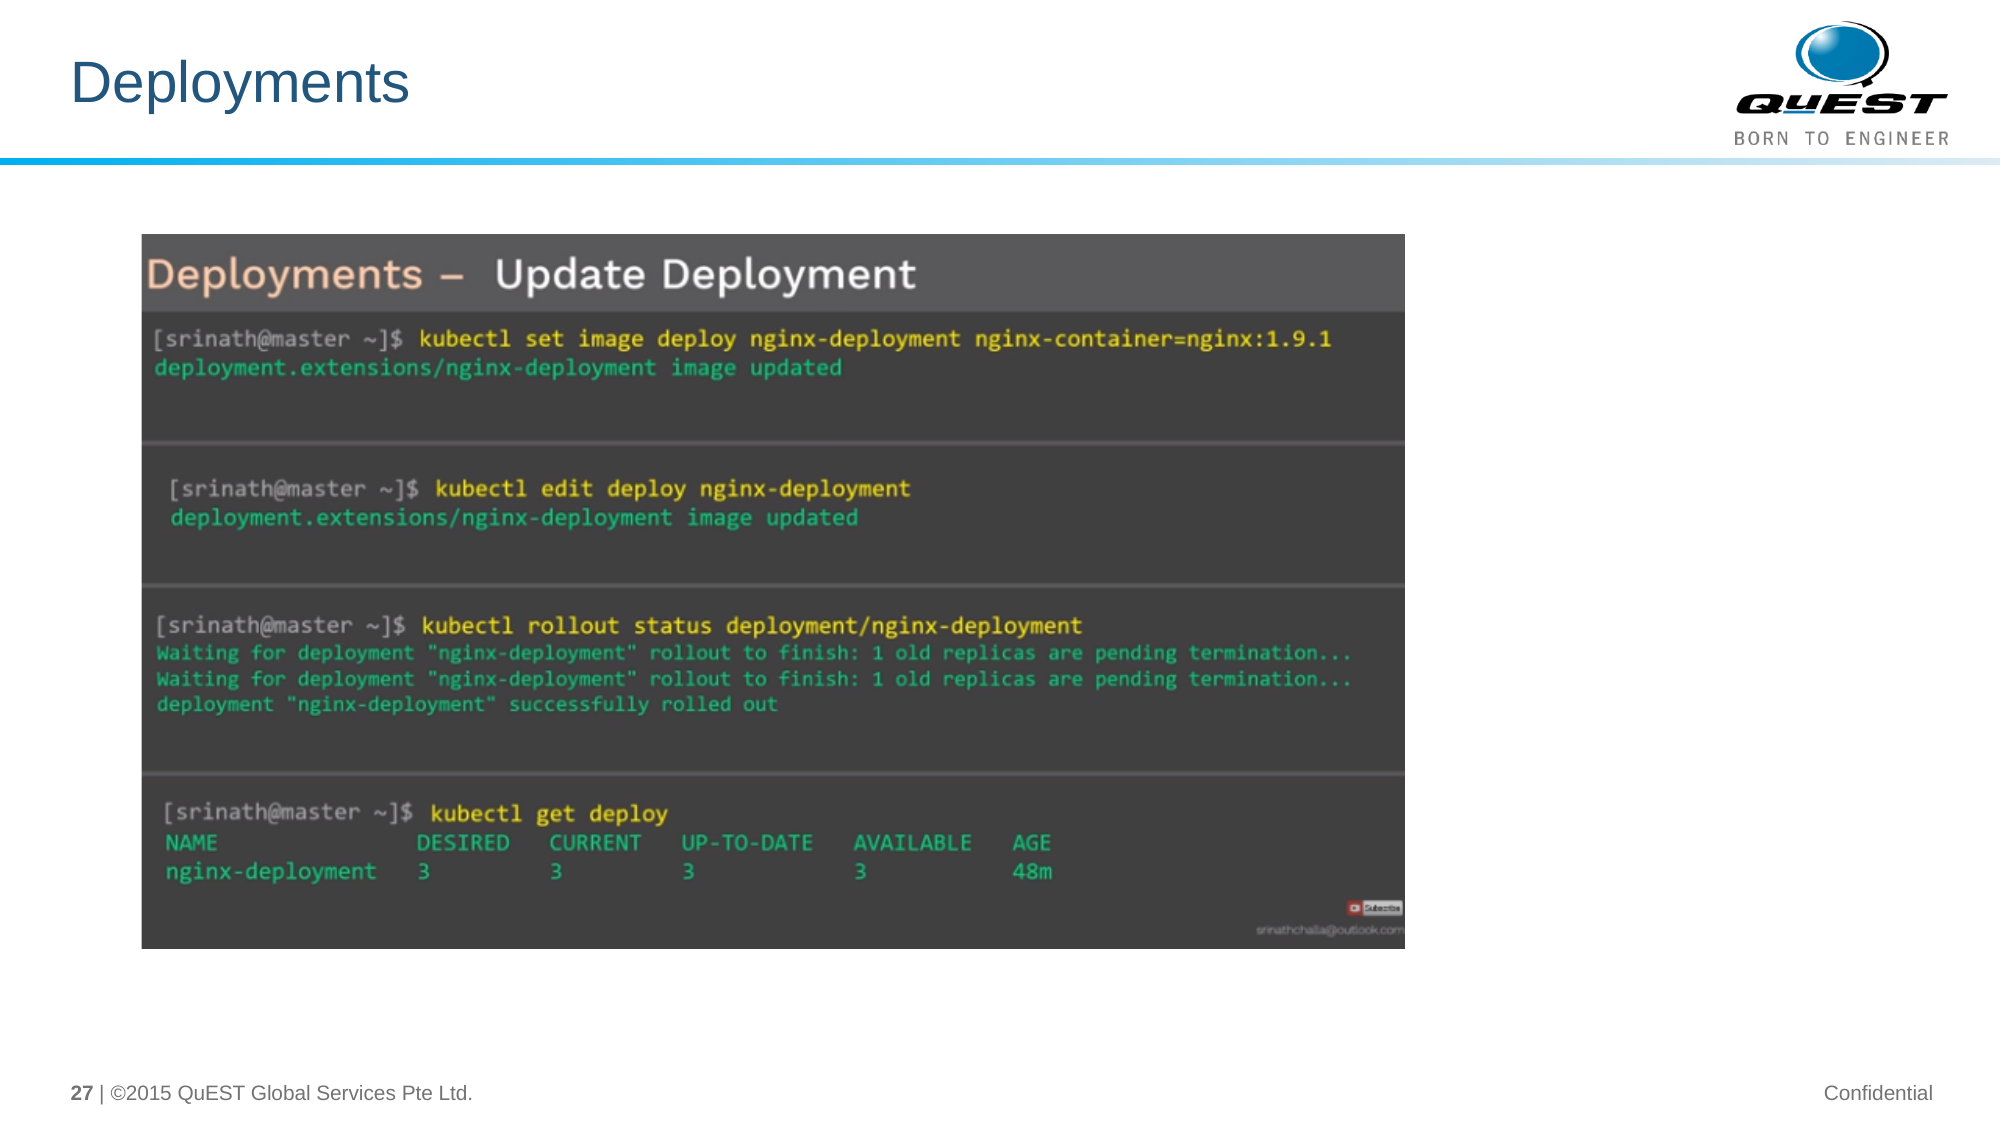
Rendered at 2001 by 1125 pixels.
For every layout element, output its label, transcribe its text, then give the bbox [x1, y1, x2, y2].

title Deployments [55, 19, 1592, 139]
picture [1735, 21, 1948, 145]
picture [141, 233, 1406, 950]
